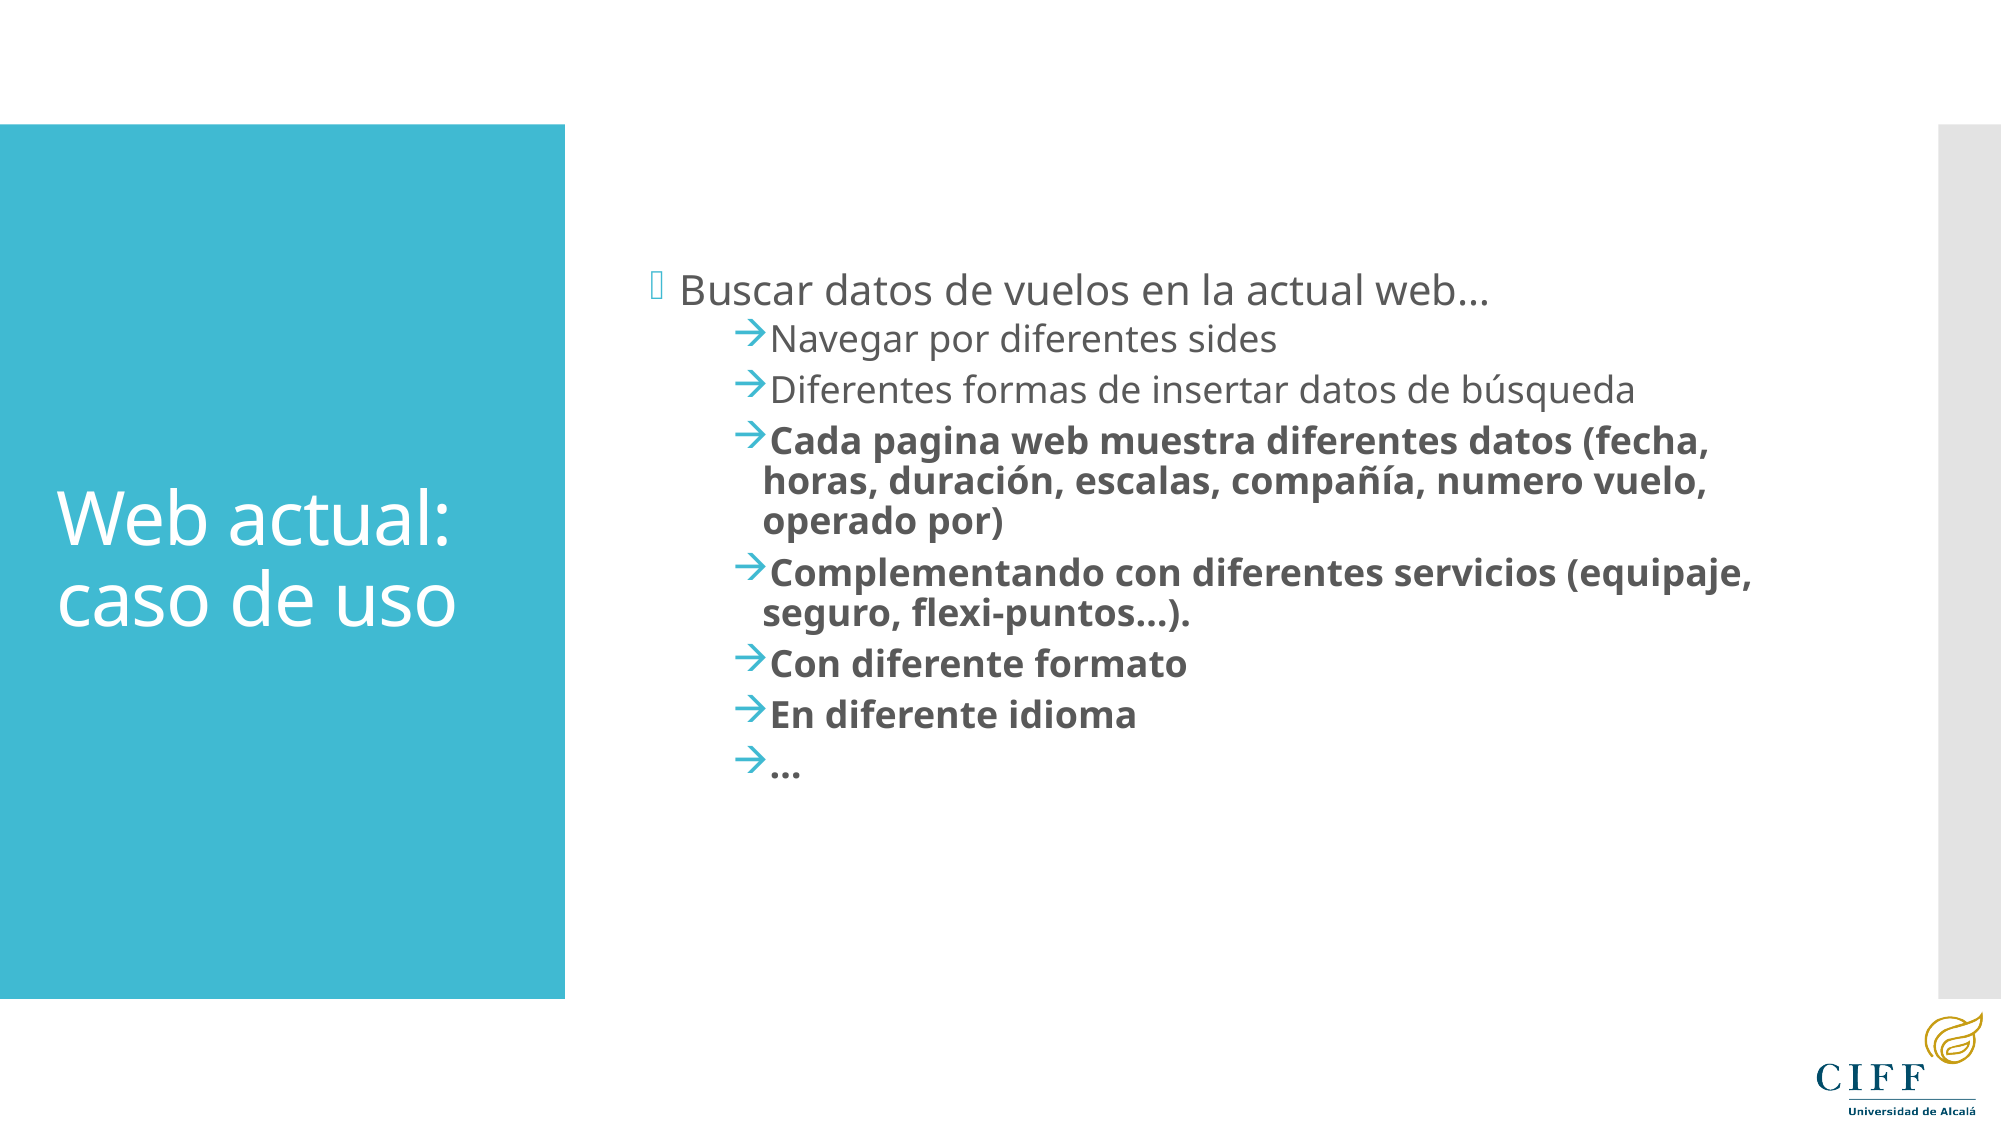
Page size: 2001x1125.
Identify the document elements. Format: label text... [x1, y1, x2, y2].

picture [1788, 990, 2000, 1125]
list Buscar datos de vuelos en la actual web… Navegar por diferentes sides Diferentes formas de insertar datos de búsqueda Cada pagina web muestra diferentes datos (fecha, horas, duración, escalas, compañía, numero vuelo, operado por) Complementando con diferentes servicios (equipaje, seguro, flexi-puntos…). Con diferente formato En diferente idioma … [634, 141, 1835, 991]
title Web actual: caso de uso [41, 184, 525, 940]
